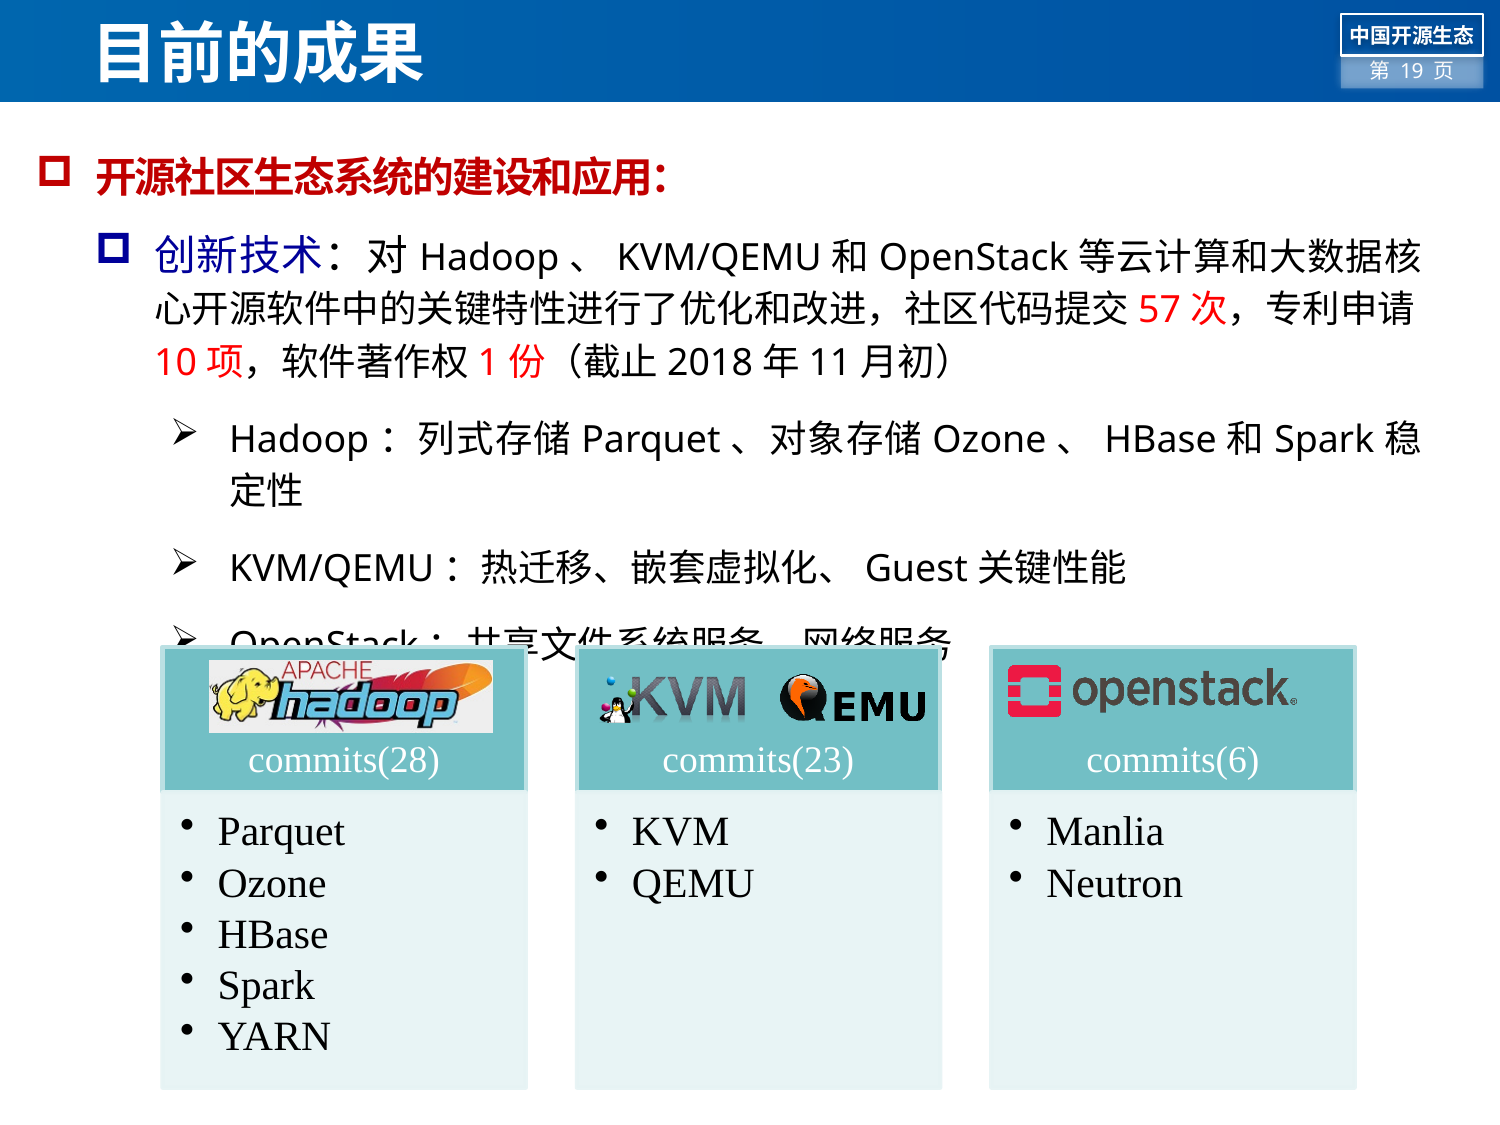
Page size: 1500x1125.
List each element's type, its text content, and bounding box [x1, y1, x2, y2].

text_box 开源社区生态系统的建设和应用： 创新技术：对Hadoop、KVM/QEMU和OpenStack等云计算和大数据核心开源软件中的关键特性进行了优化和改进，社区代码提交57次，专利申请10项，软件著作权1份（截止2018年11月初） Hadoop：列式存储Parquet、对象存储Ozone、HBase和Spark稳定性 KVM/QEMU：热迁移、嵌套虚拟化、Guest关键性能 OpenStack：共享文件系统服务、网络服务 [0, 101, 1458, 714]
title 目前的成果 [76, 0, 1342, 101]
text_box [161, 644, 1356, 1090]
